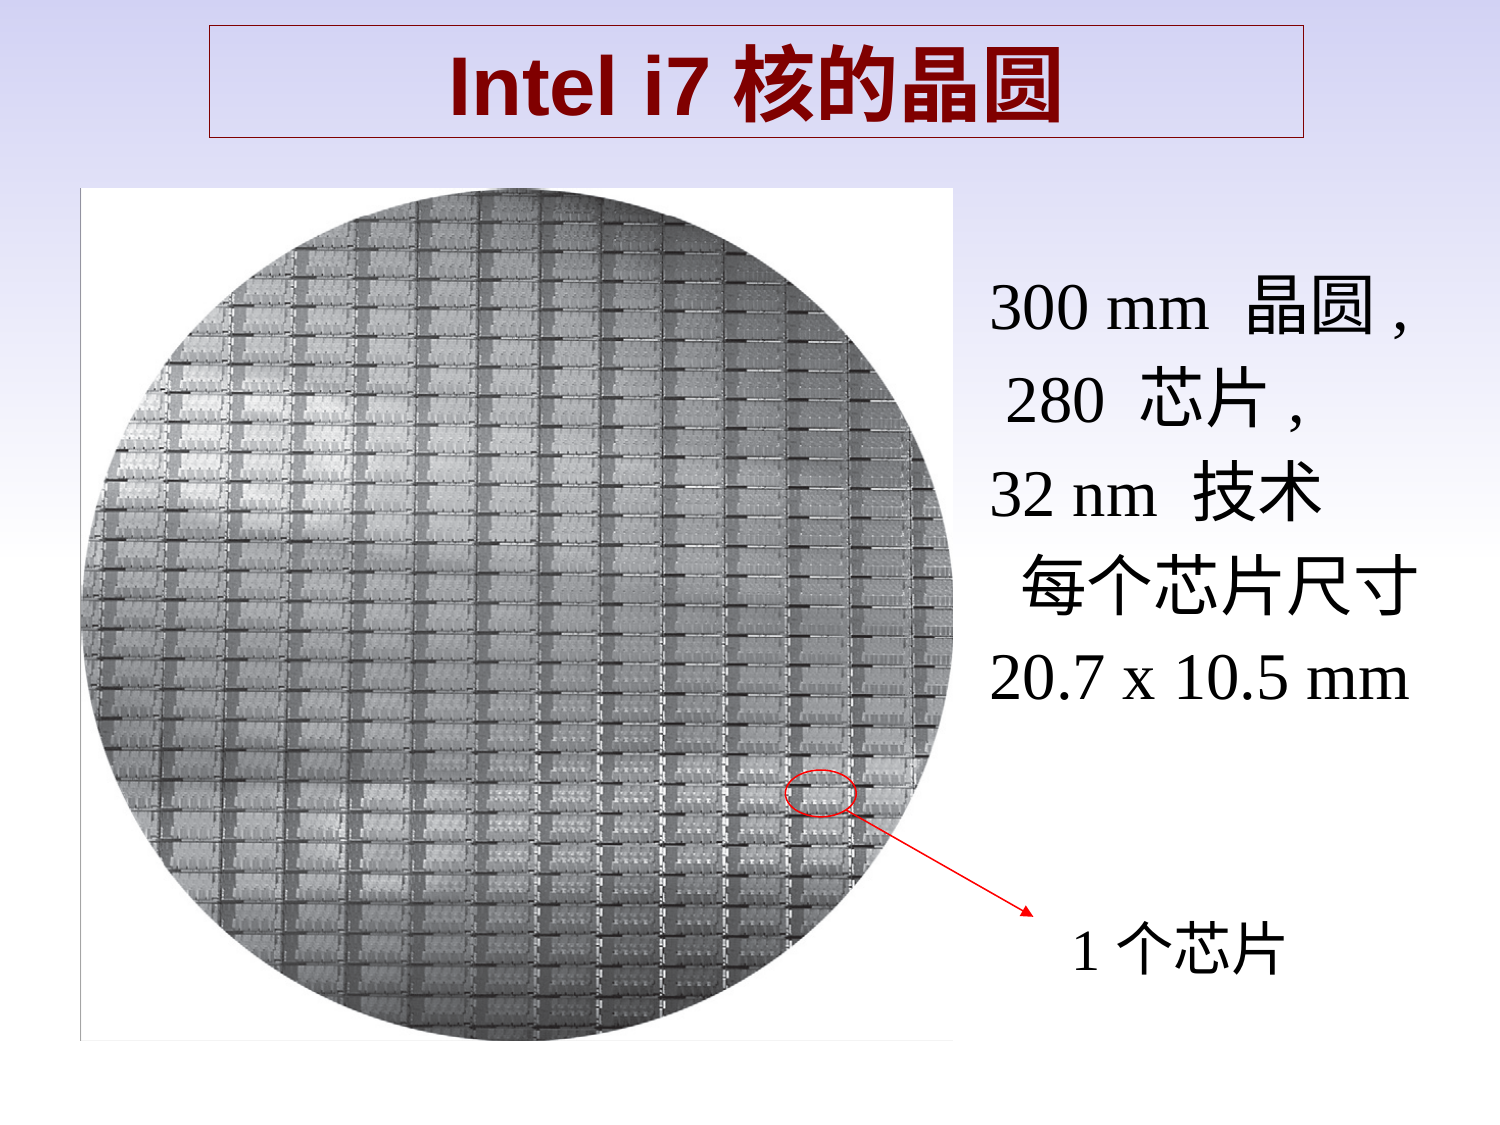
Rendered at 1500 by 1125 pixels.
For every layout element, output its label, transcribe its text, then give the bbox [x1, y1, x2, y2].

text_box Intel i7核的晶圆 [209, 25, 1304, 138]
picture [80, 187, 954, 1042]
text_box 300 mm 晶圆, 280 芯片, 32 nm 技术 每个芯片尺寸 20.7 x 10.5 mm [974, 255, 1500, 722]
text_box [845, 809, 1034, 917]
text_box 1个芯片 [1057, 905, 1335, 990]
